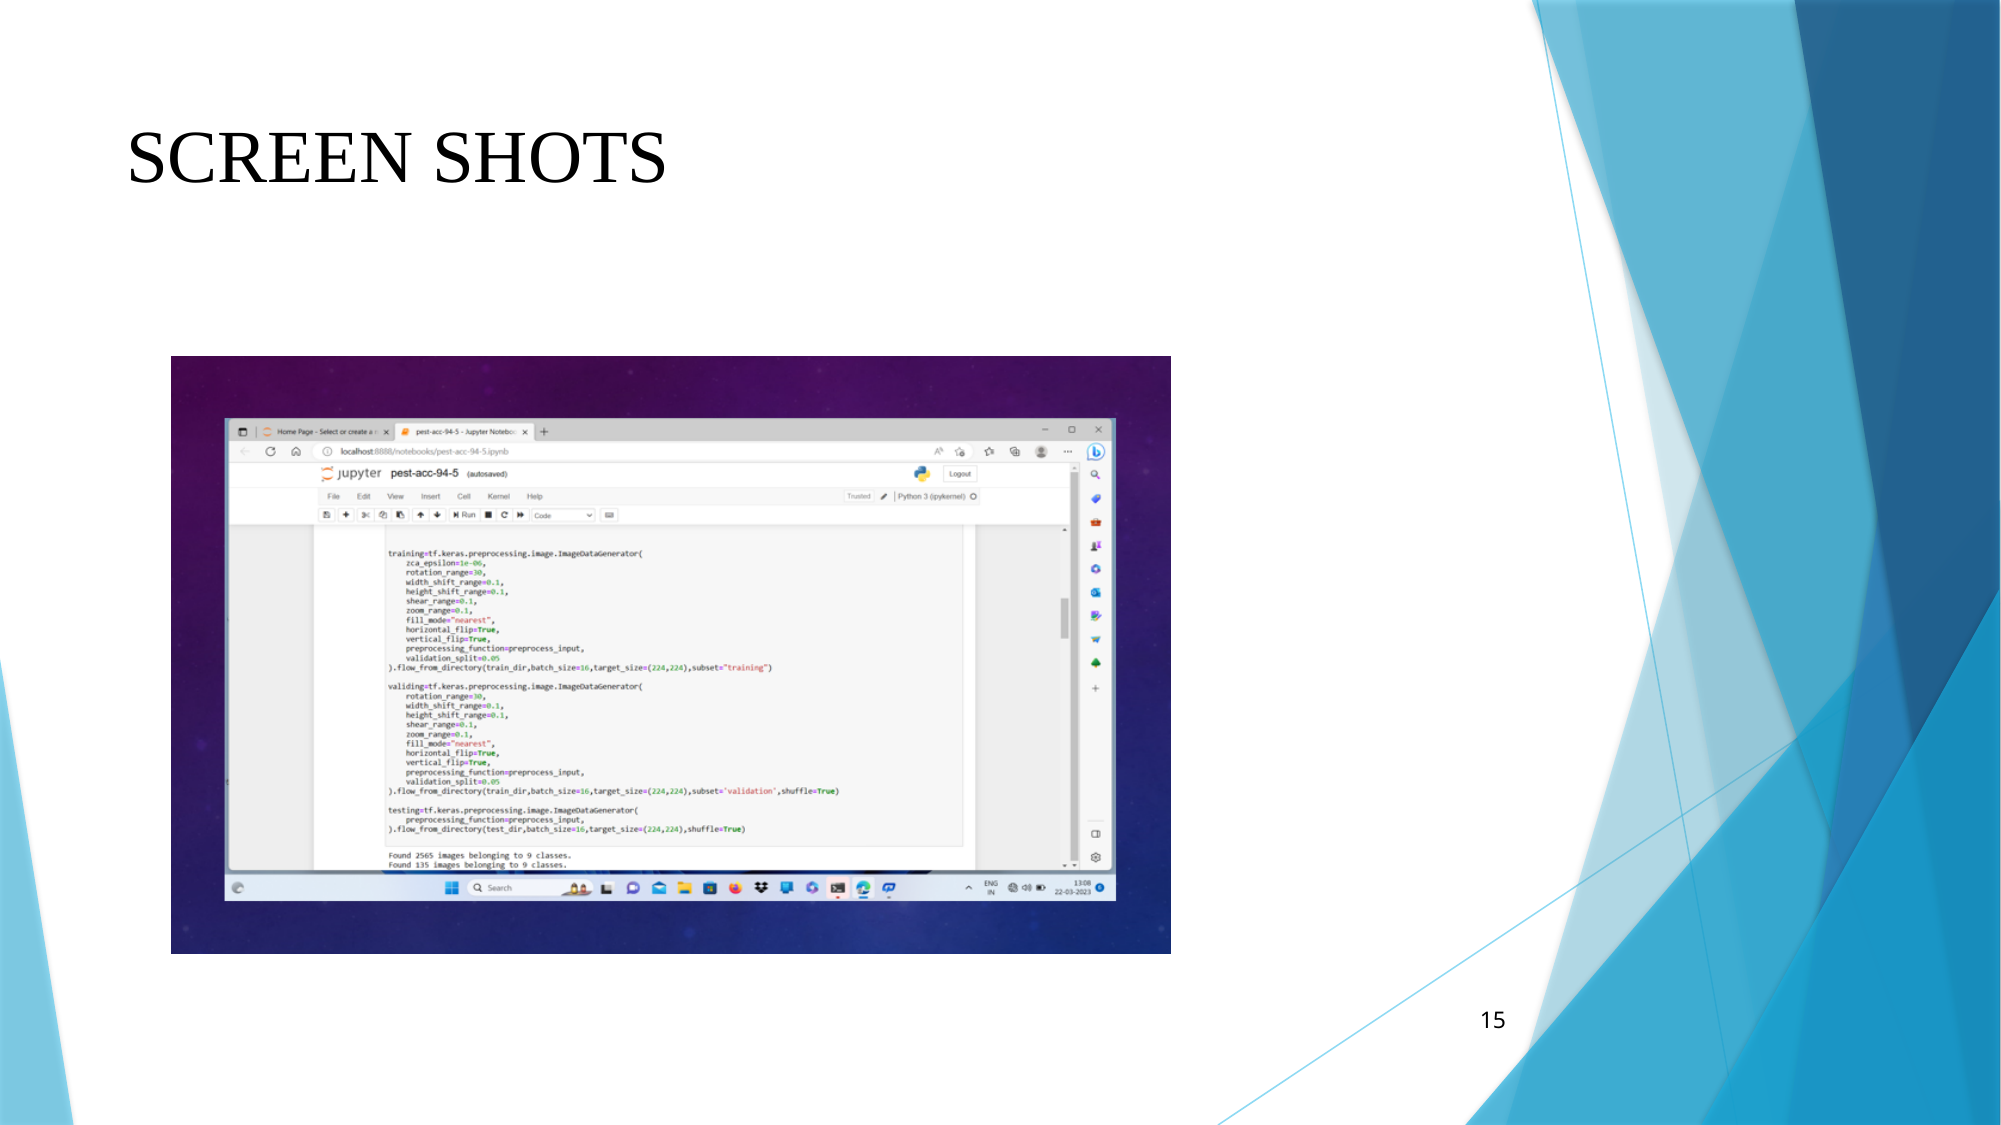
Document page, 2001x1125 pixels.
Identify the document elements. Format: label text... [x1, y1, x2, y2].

slide_number 15 [1409, 991, 1522, 1051]
title SCREEN SHOTS [111, 99, 1522, 317]
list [171, 356, 1172, 954]
